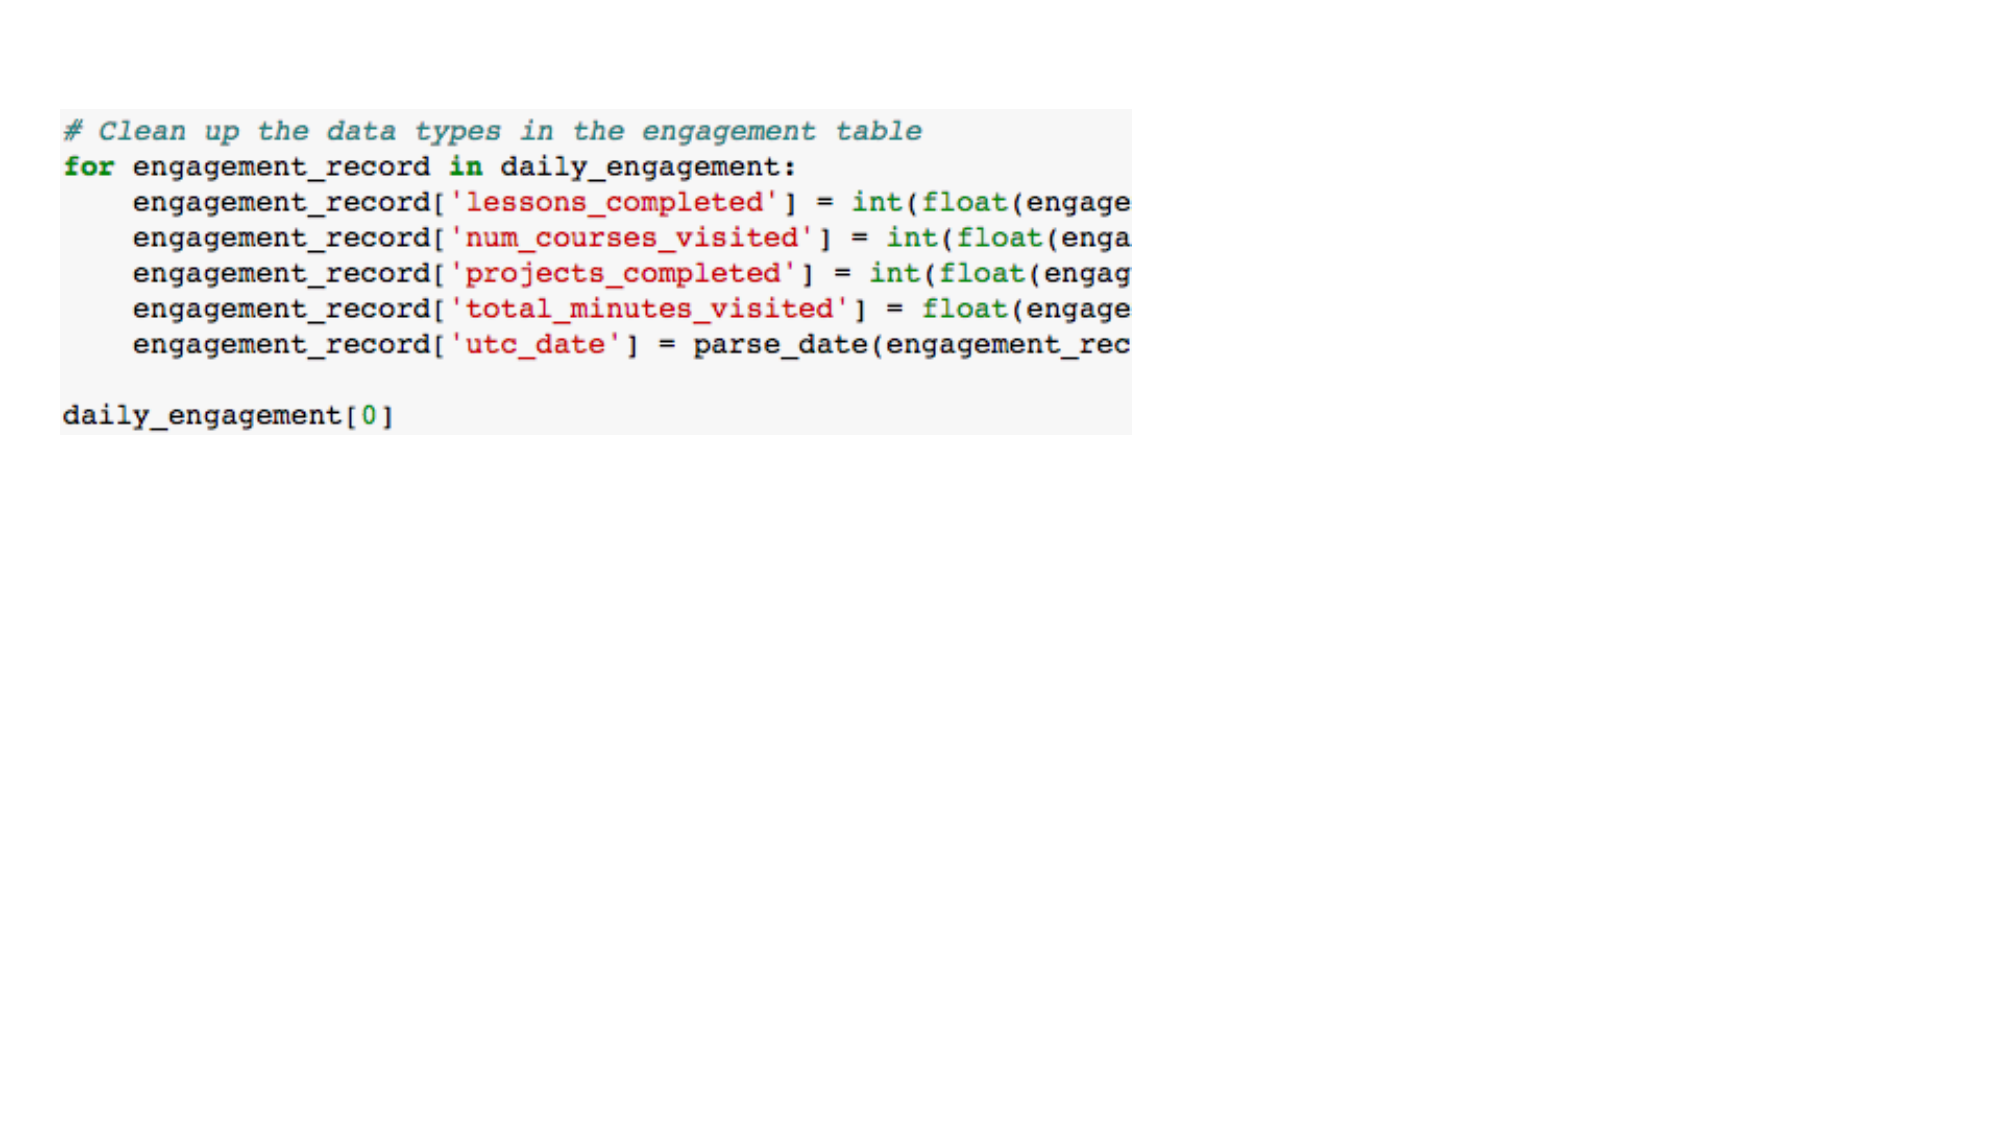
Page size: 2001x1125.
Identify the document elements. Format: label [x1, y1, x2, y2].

picture [60, 109, 1132, 435]
